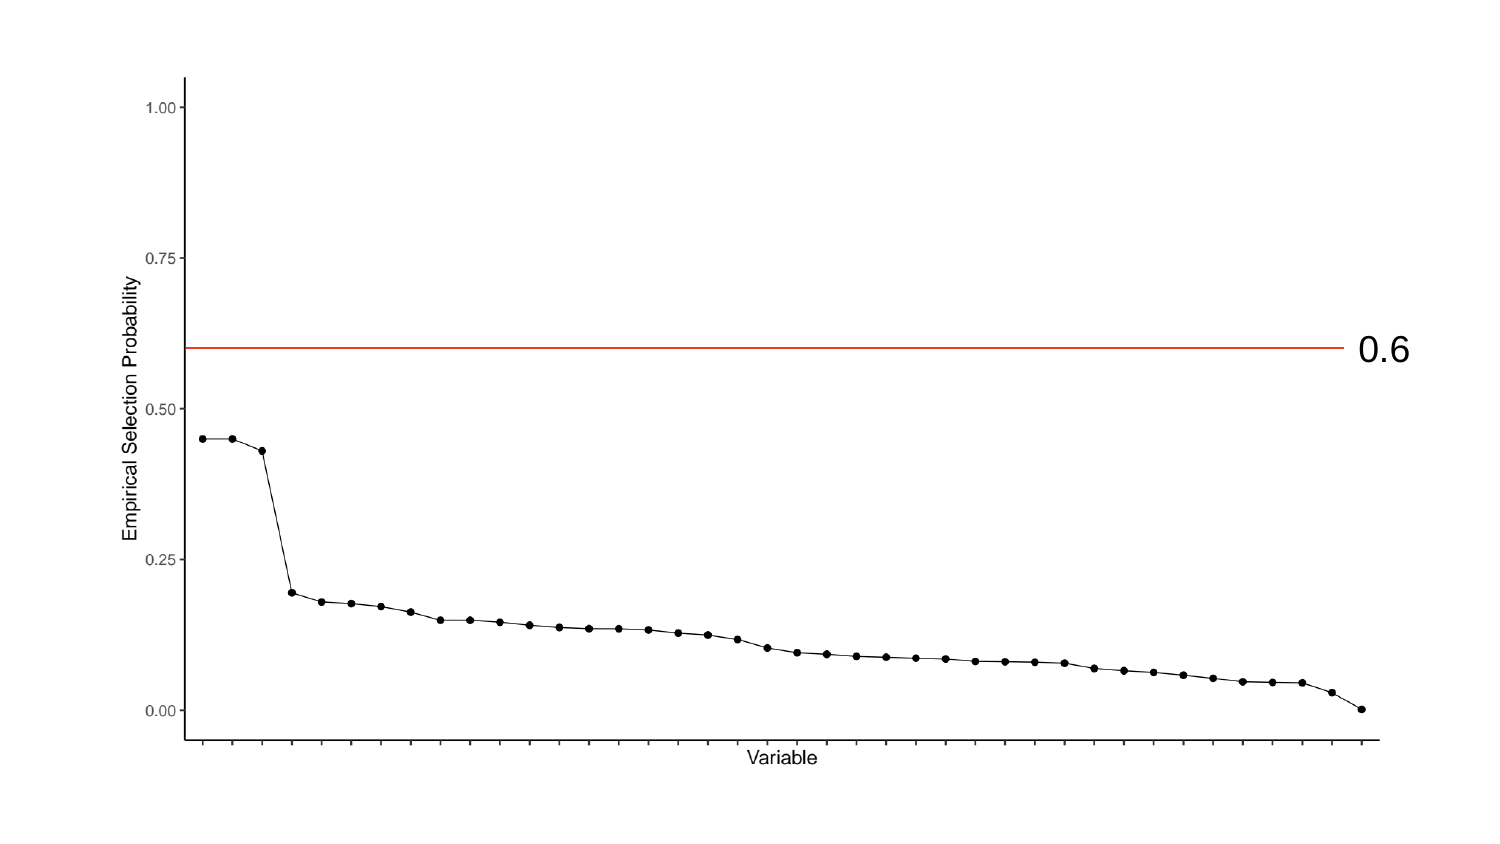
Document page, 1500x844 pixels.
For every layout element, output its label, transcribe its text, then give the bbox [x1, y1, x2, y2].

text_box 0.6 [1391, 317, 1468, 378]
picture [112, 67, 1388, 777]
